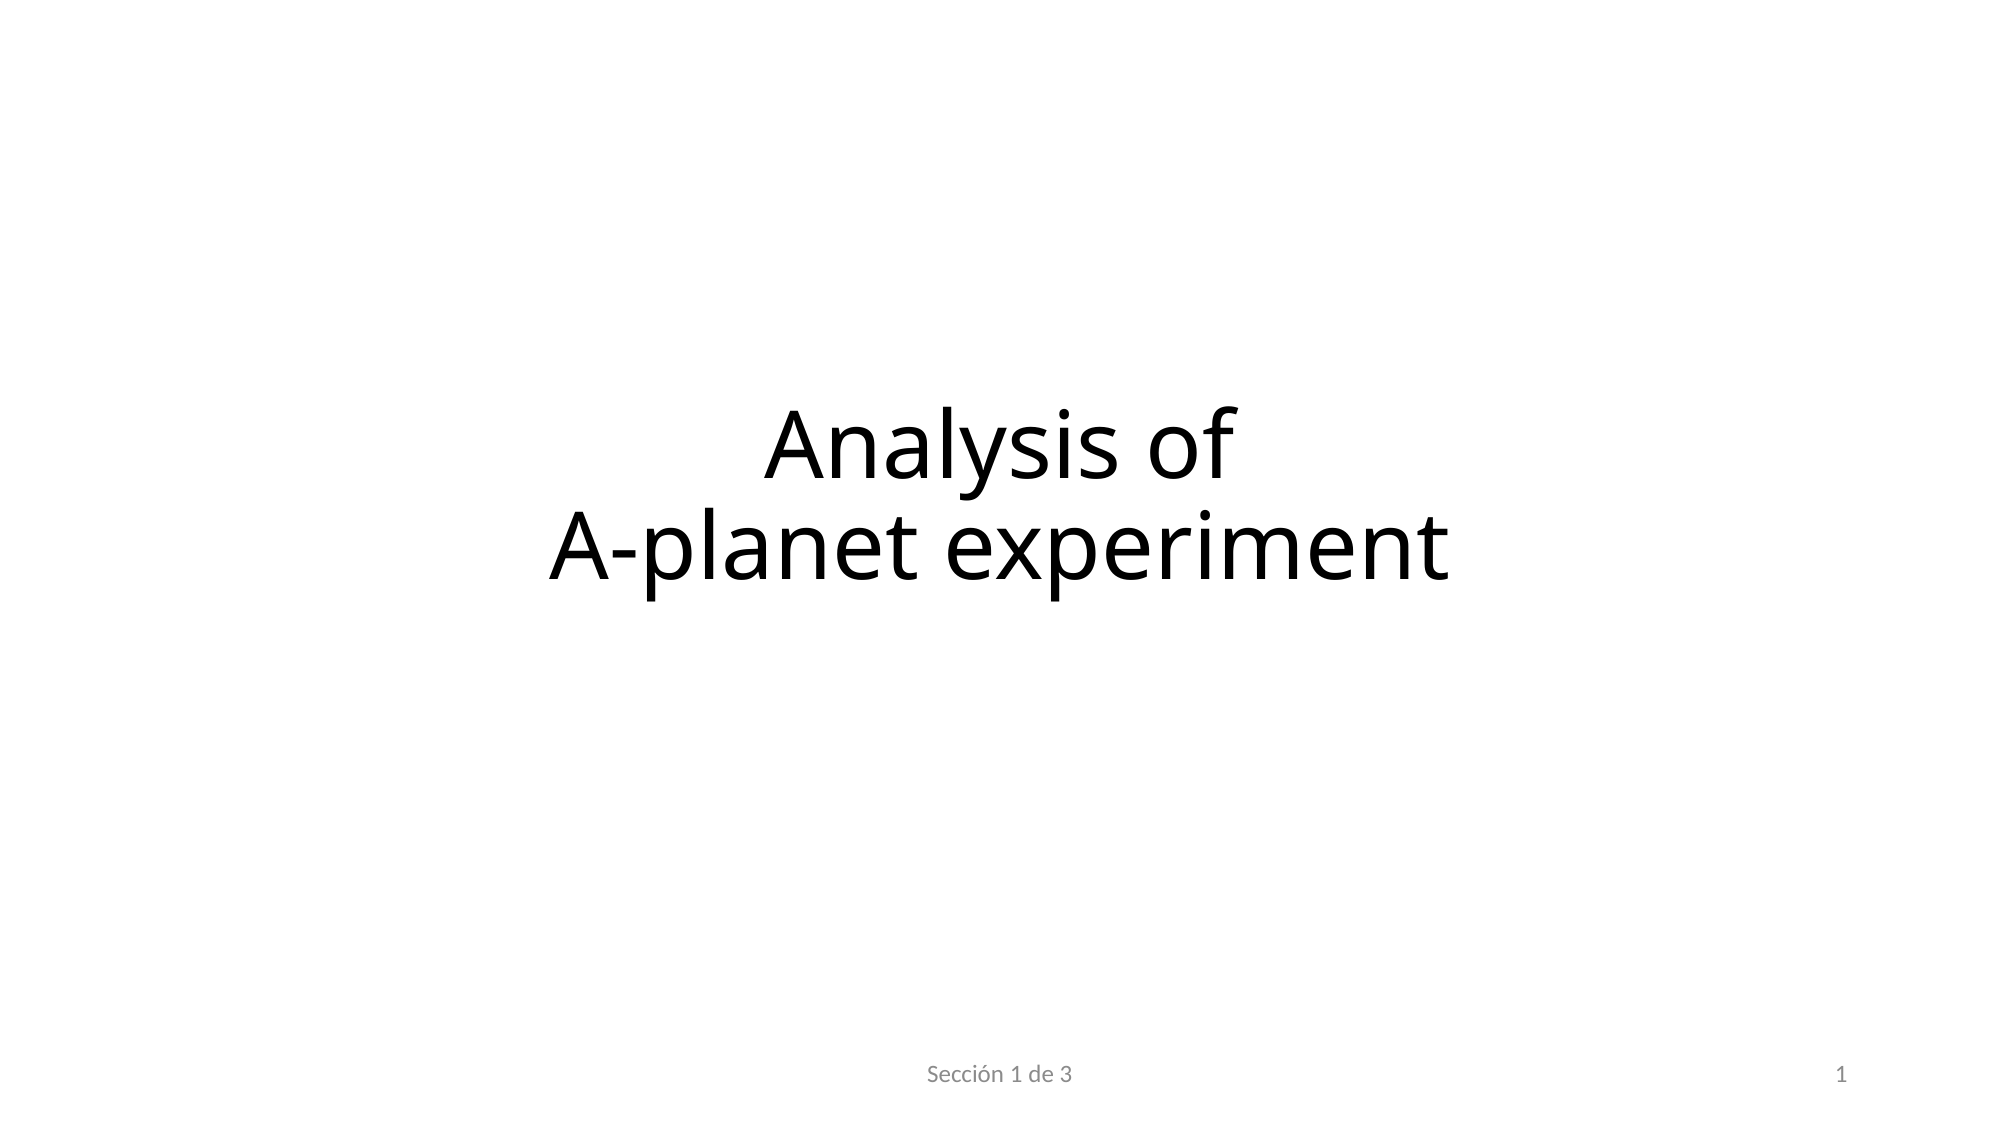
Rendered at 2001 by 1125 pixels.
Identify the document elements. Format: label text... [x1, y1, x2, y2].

footer Sección 1 de 3 [662, 1042, 1338, 1103]
slide_number 1 [1412, 1042, 1863, 1103]
title Analysis of A-planet experiment [137, 389, 1863, 607]
